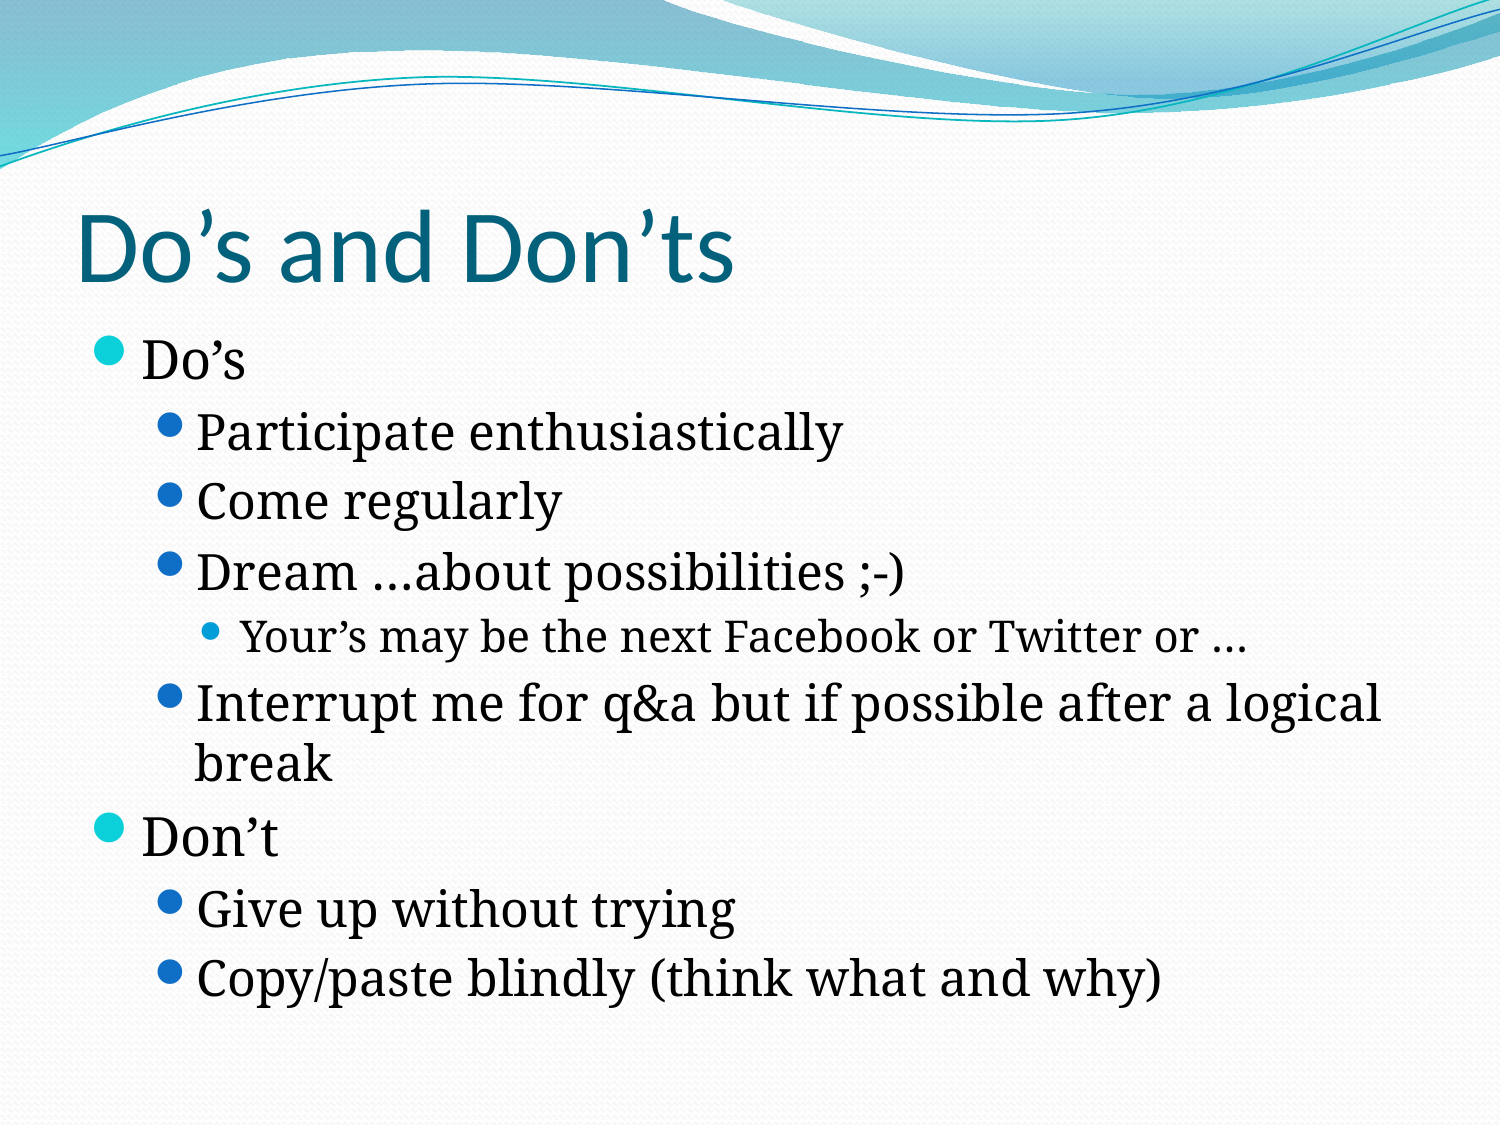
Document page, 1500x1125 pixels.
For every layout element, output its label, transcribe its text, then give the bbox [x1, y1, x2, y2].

list Do’s Participate enthusiastically Come regularly Dream …about possibilities ;-) Your’s may be the next Facebook or Twitter or … Interrupt me for q&a but if possible after a logical break Don’t Give up without trying Copy/paste blindly (think what and why) [75, 317, 1425, 1038]
title Do’s and Don’ts [75, 115, 1425, 303]
